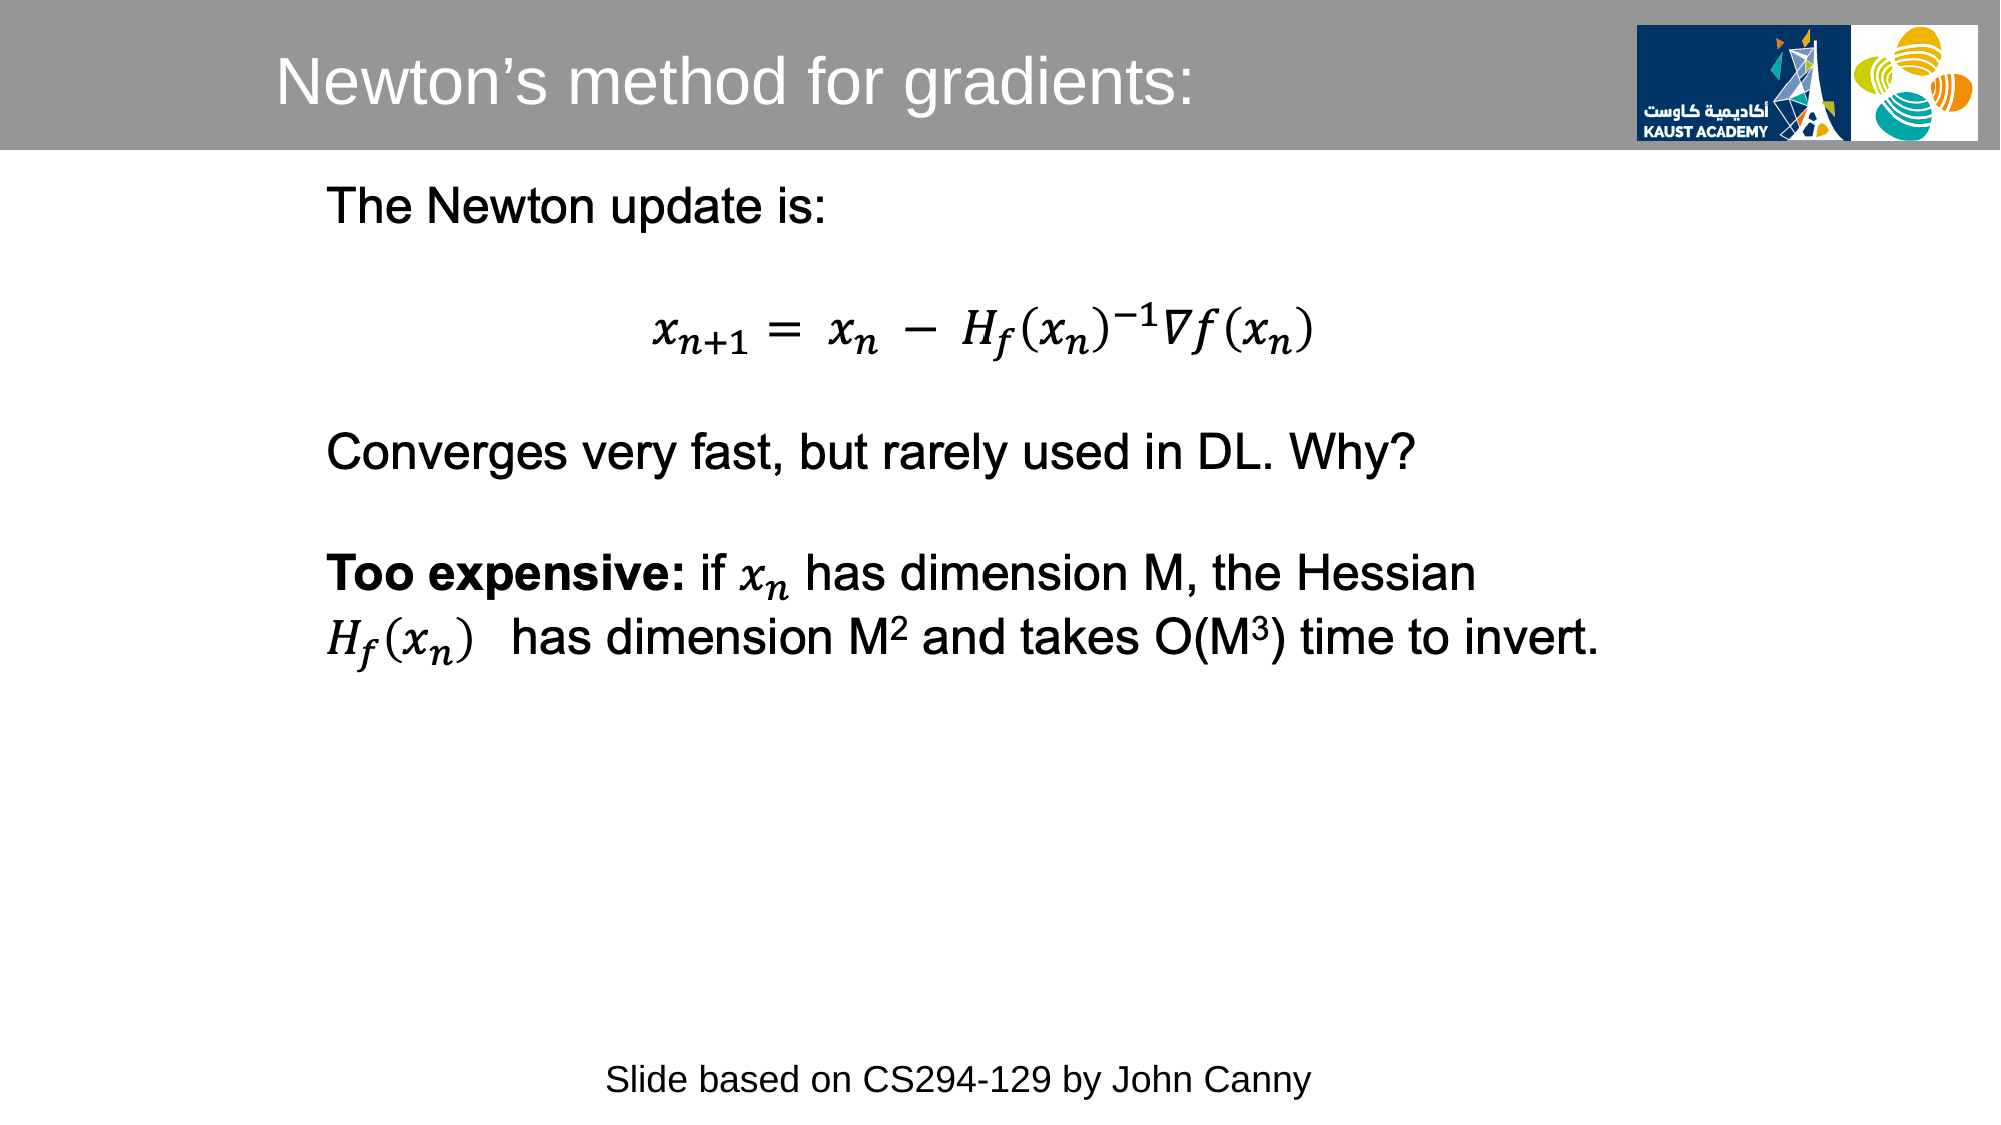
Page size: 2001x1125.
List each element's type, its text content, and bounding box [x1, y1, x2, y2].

text_box Slide based on CS294-129 by John Canny [589, 1047, 1379, 1125]
text_box Newton’s method for gradients: [260, 22, 1708, 159]
text_box [312, 158, 1657, 1031]
picture [1708, 25, 1978, 141]
